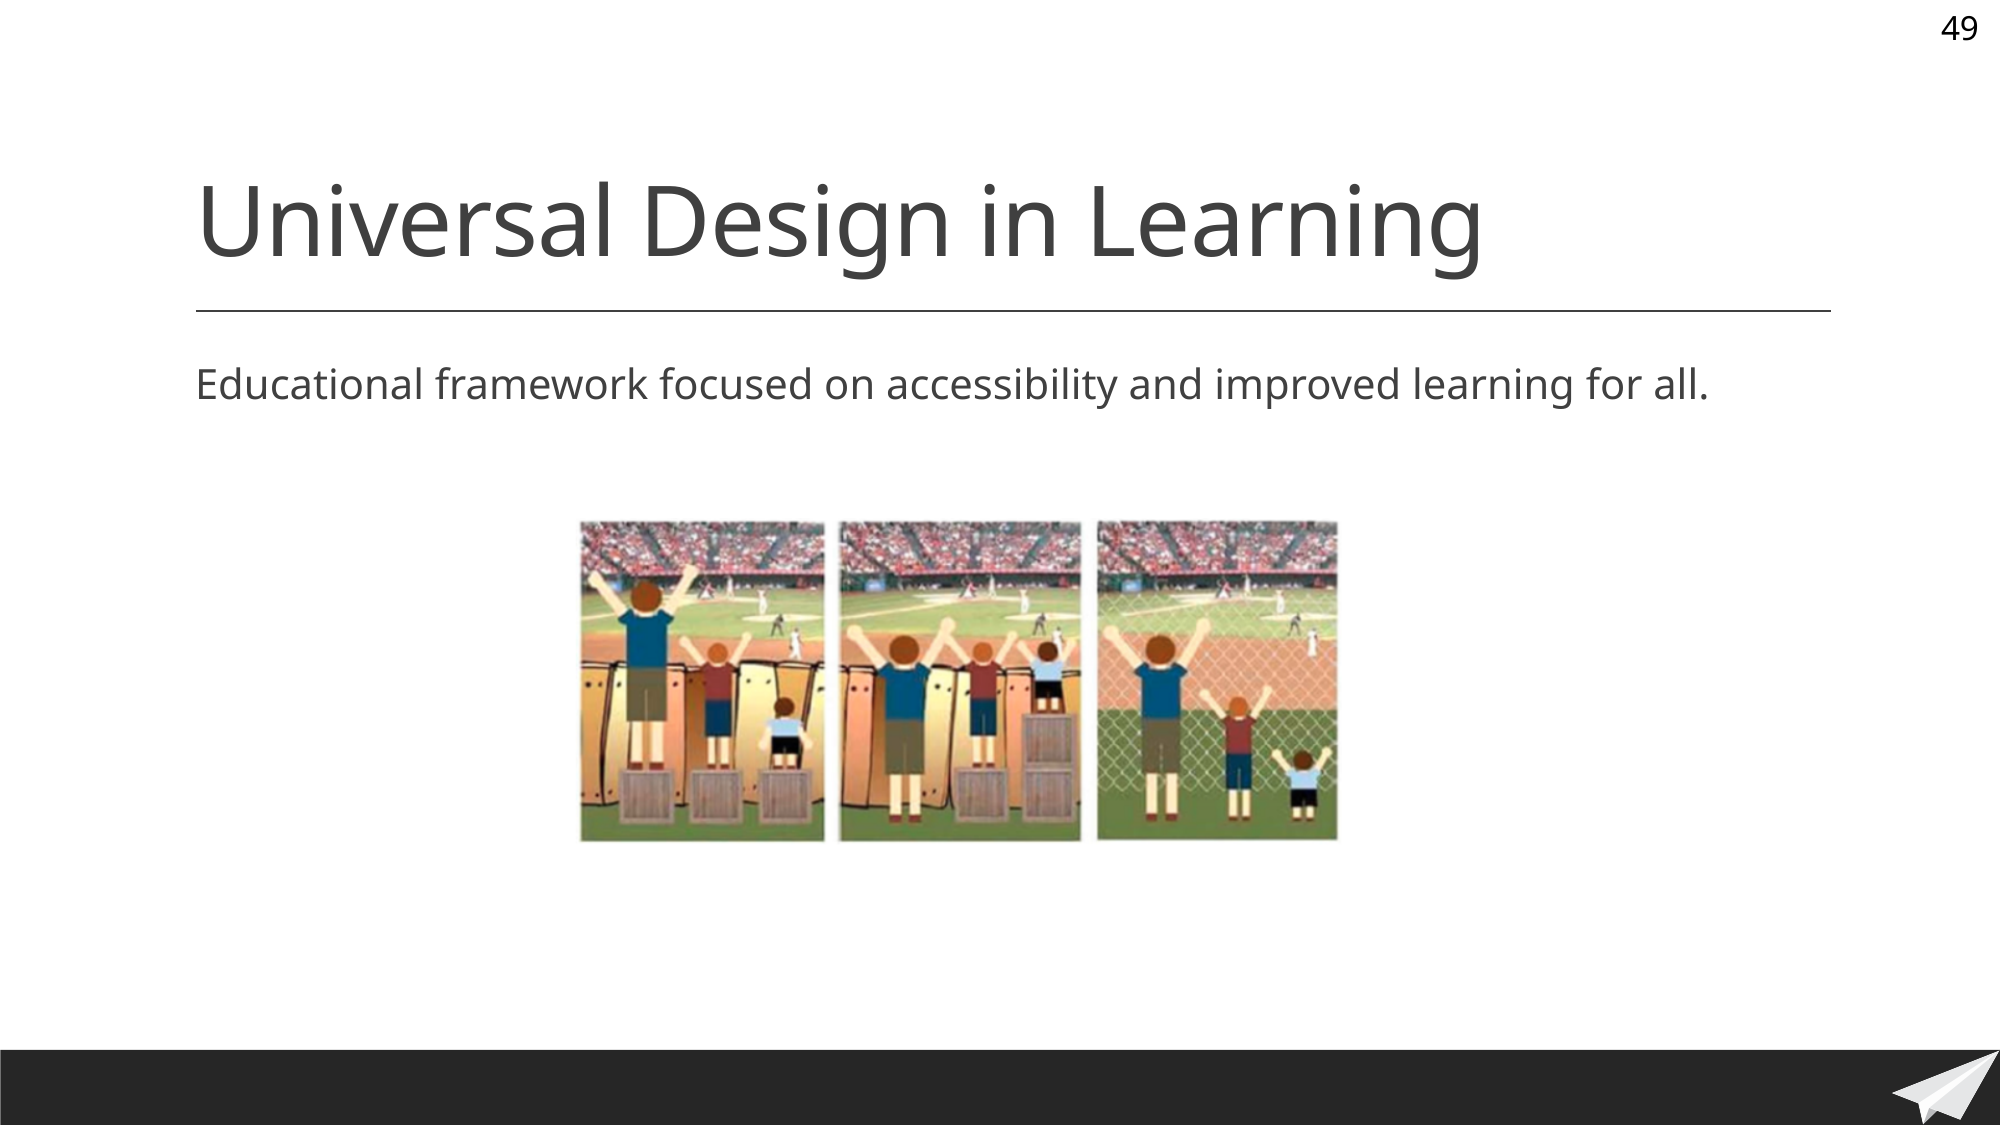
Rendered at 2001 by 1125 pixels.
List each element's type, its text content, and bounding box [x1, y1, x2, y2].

text_box 49 [1926, 0, 1994, 55]
picture [1890, 1050, 2000, 1125]
picture [573, 513, 1342, 846]
list Educational framework focused on accessibility and improved learning for all. [180, 345, 1830, 963]
title Universal Design in Learning [180, 47, 1830, 285]
